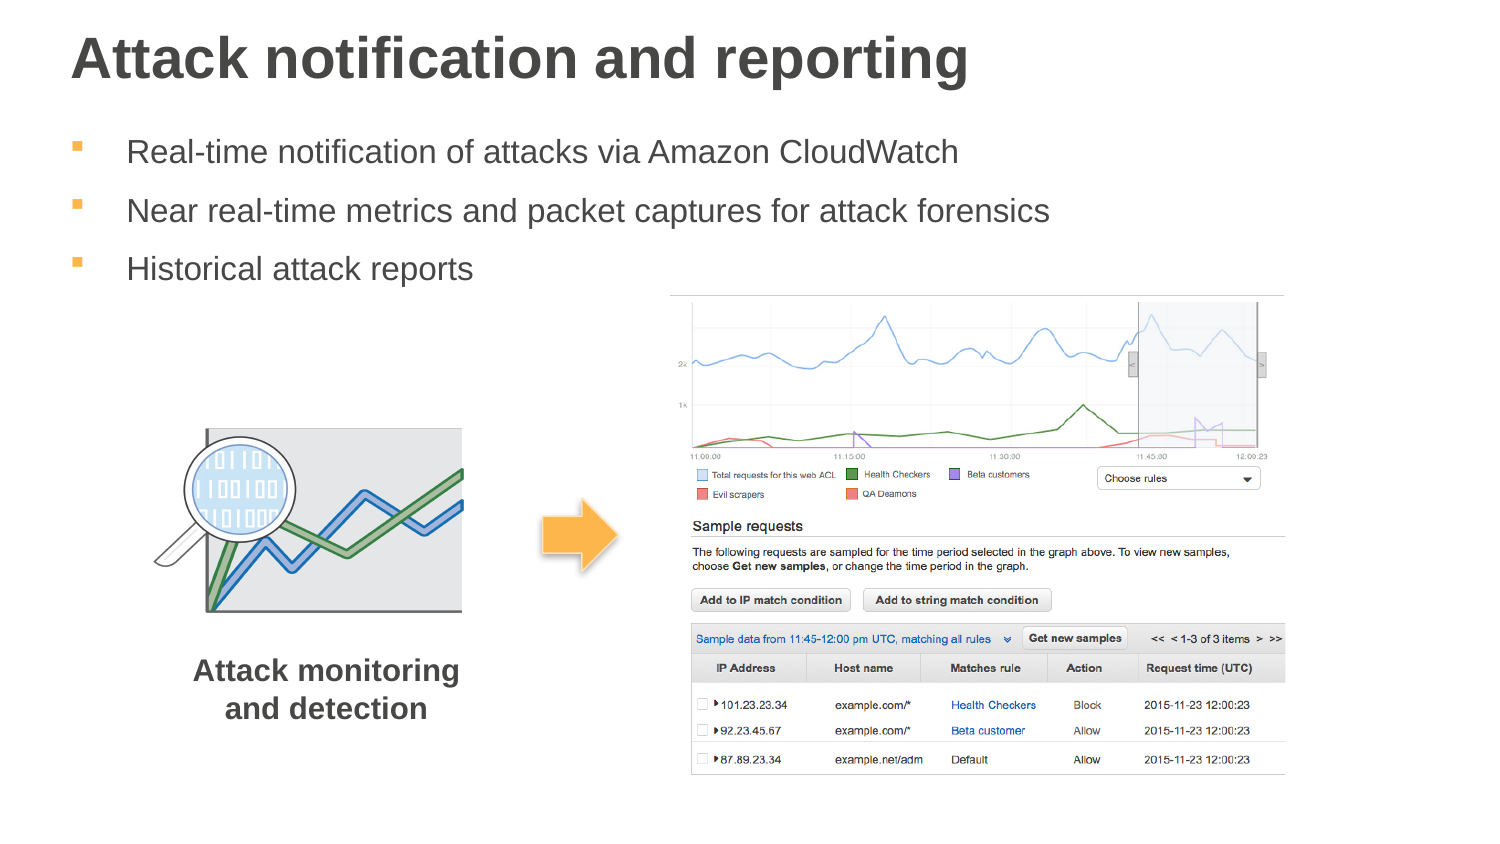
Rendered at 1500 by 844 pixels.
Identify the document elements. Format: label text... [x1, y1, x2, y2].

title Attack notification and reporting [55, 12, 1402, 103]
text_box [143, 404, 496, 637]
text_box Attack monitoring and detection [165, 644, 488, 733]
picture [663, 295, 1286, 775]
text_box [541, 497, 620, 573]
text_box Real-time notification of attacks via Amazon CloudWatch Near real-time metrics and packet captures for attack forensics Historical attack reports [55, 111, 1354, 295]
